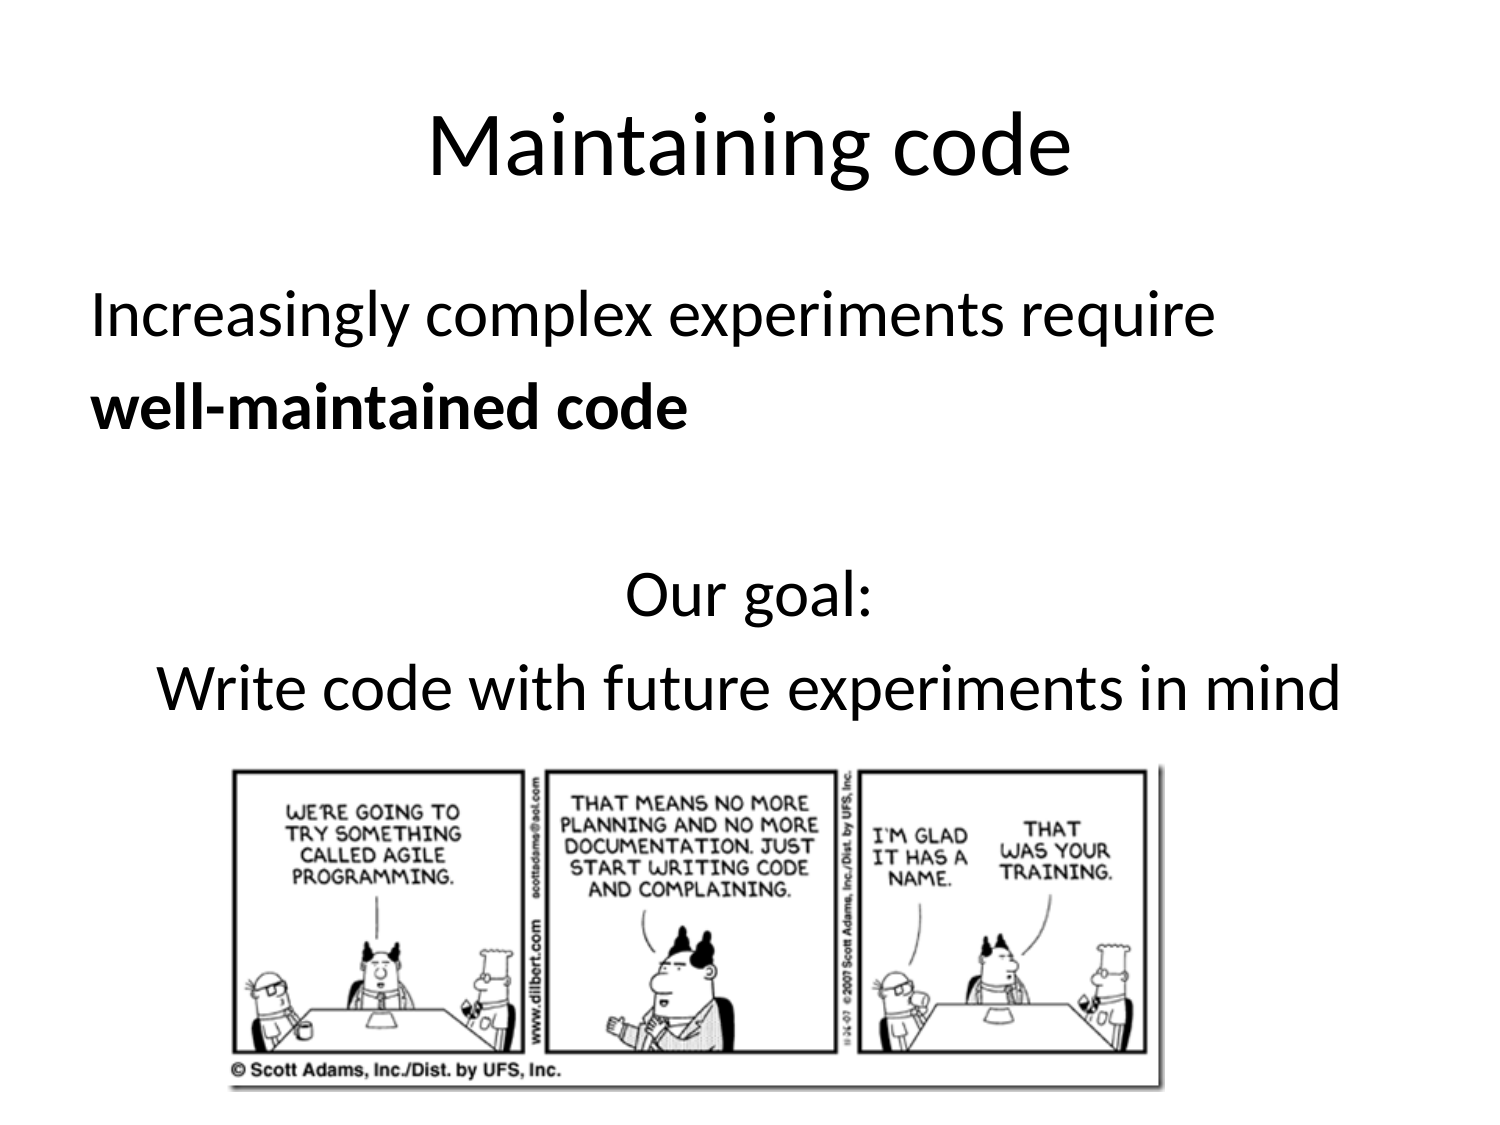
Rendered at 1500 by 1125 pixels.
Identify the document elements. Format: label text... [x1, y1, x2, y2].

picture [226, 762, 1165, 1092]
list Increasingly complex experiments require well-maintained code Our goal: Write code with future experiments in mind [75, 262, 1425, 1005]
title Maintaining code [75, 45, 1425, 233]
